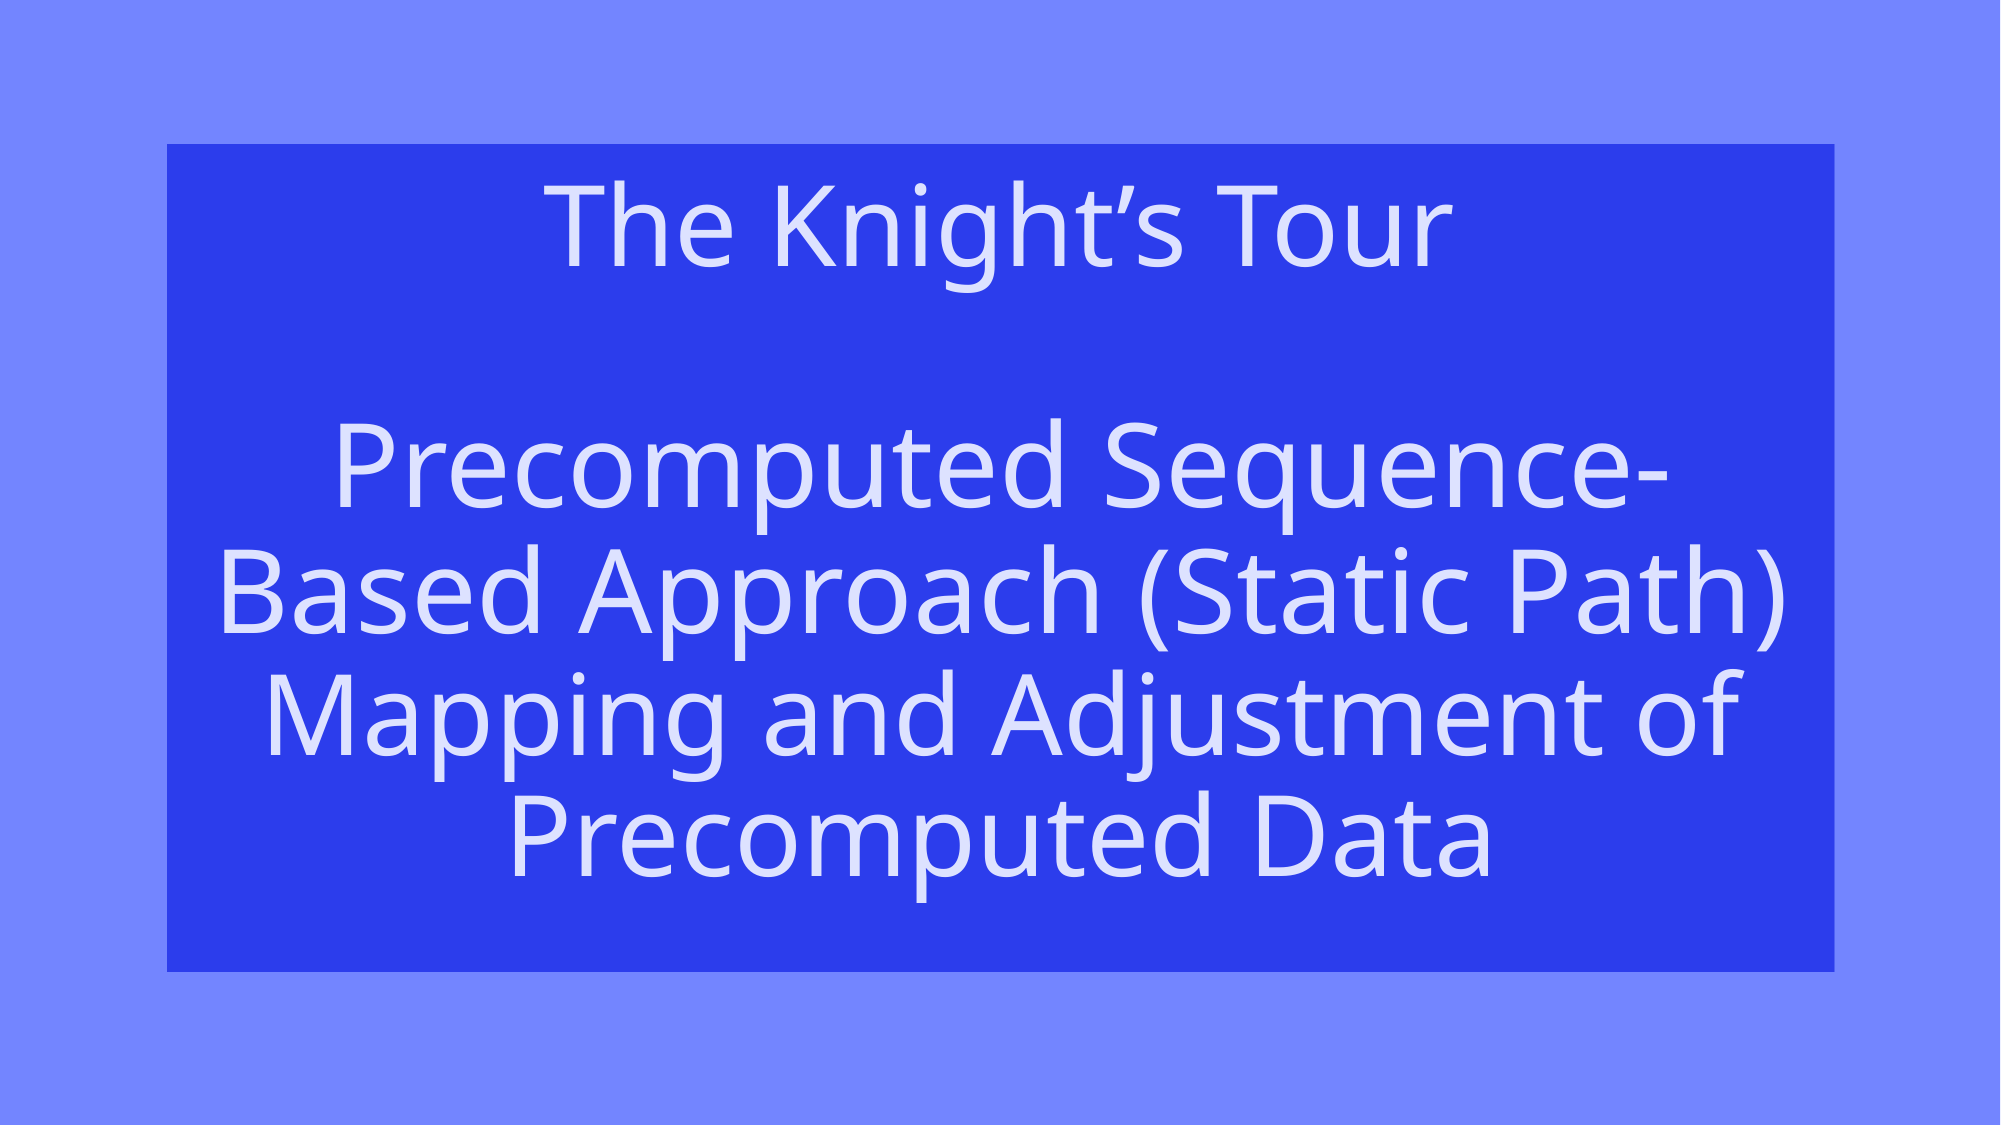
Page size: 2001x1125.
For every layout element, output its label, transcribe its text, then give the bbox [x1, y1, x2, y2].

text_box The Knight’s Tour [169, 146, 1830, 297]
text_box Precomputed Sequence-Based Approach (Static Path) Mapping and Adjustment of Precomputed Data [171, 339, 1831, 969]
picture [0, 0, 2001, 1125]
